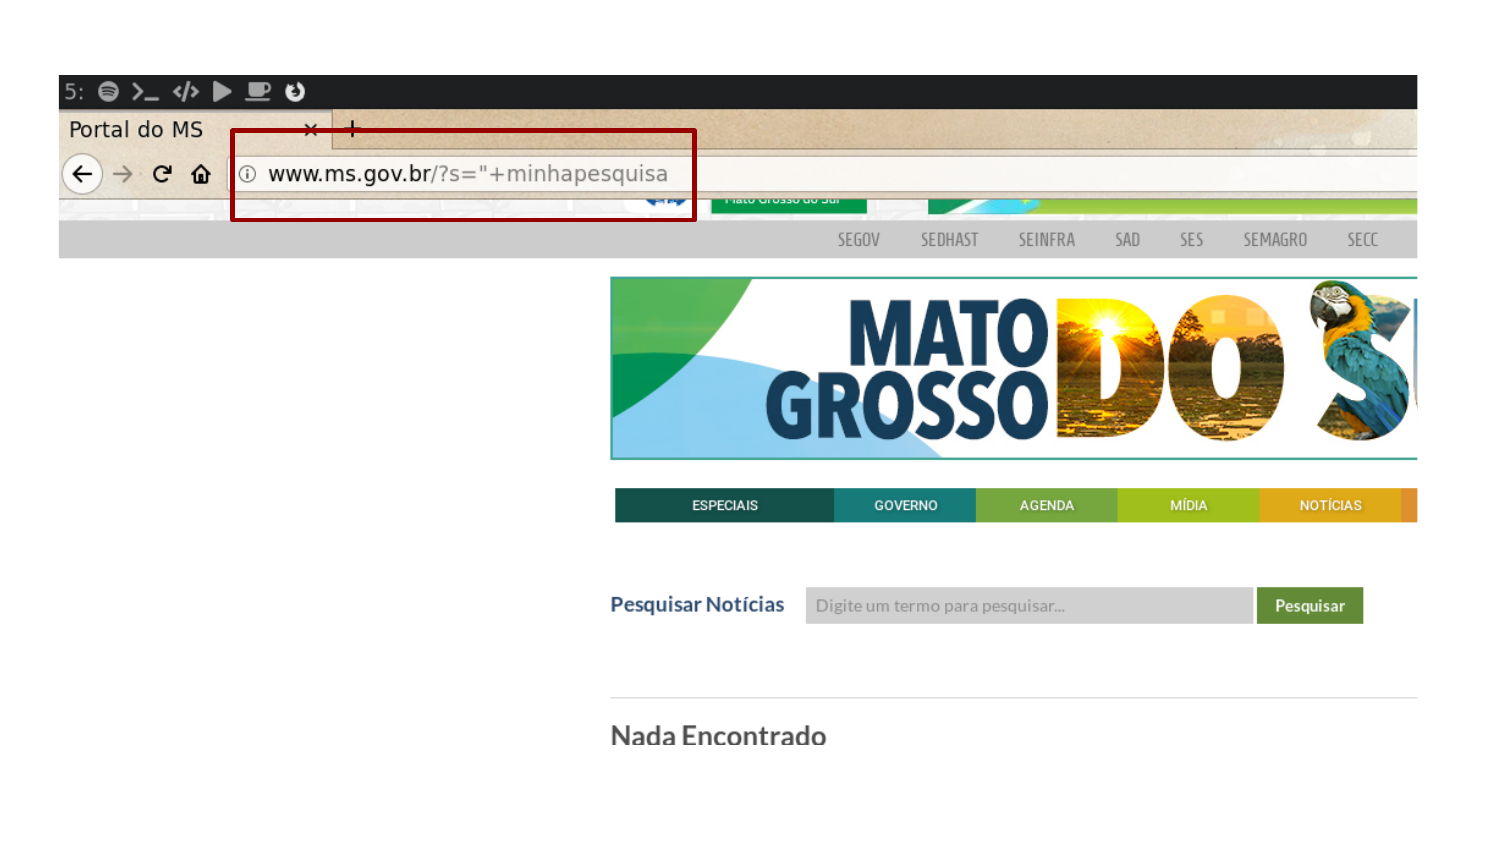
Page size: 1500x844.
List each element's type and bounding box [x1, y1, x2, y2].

picture [58, 75, 1418, 746]
